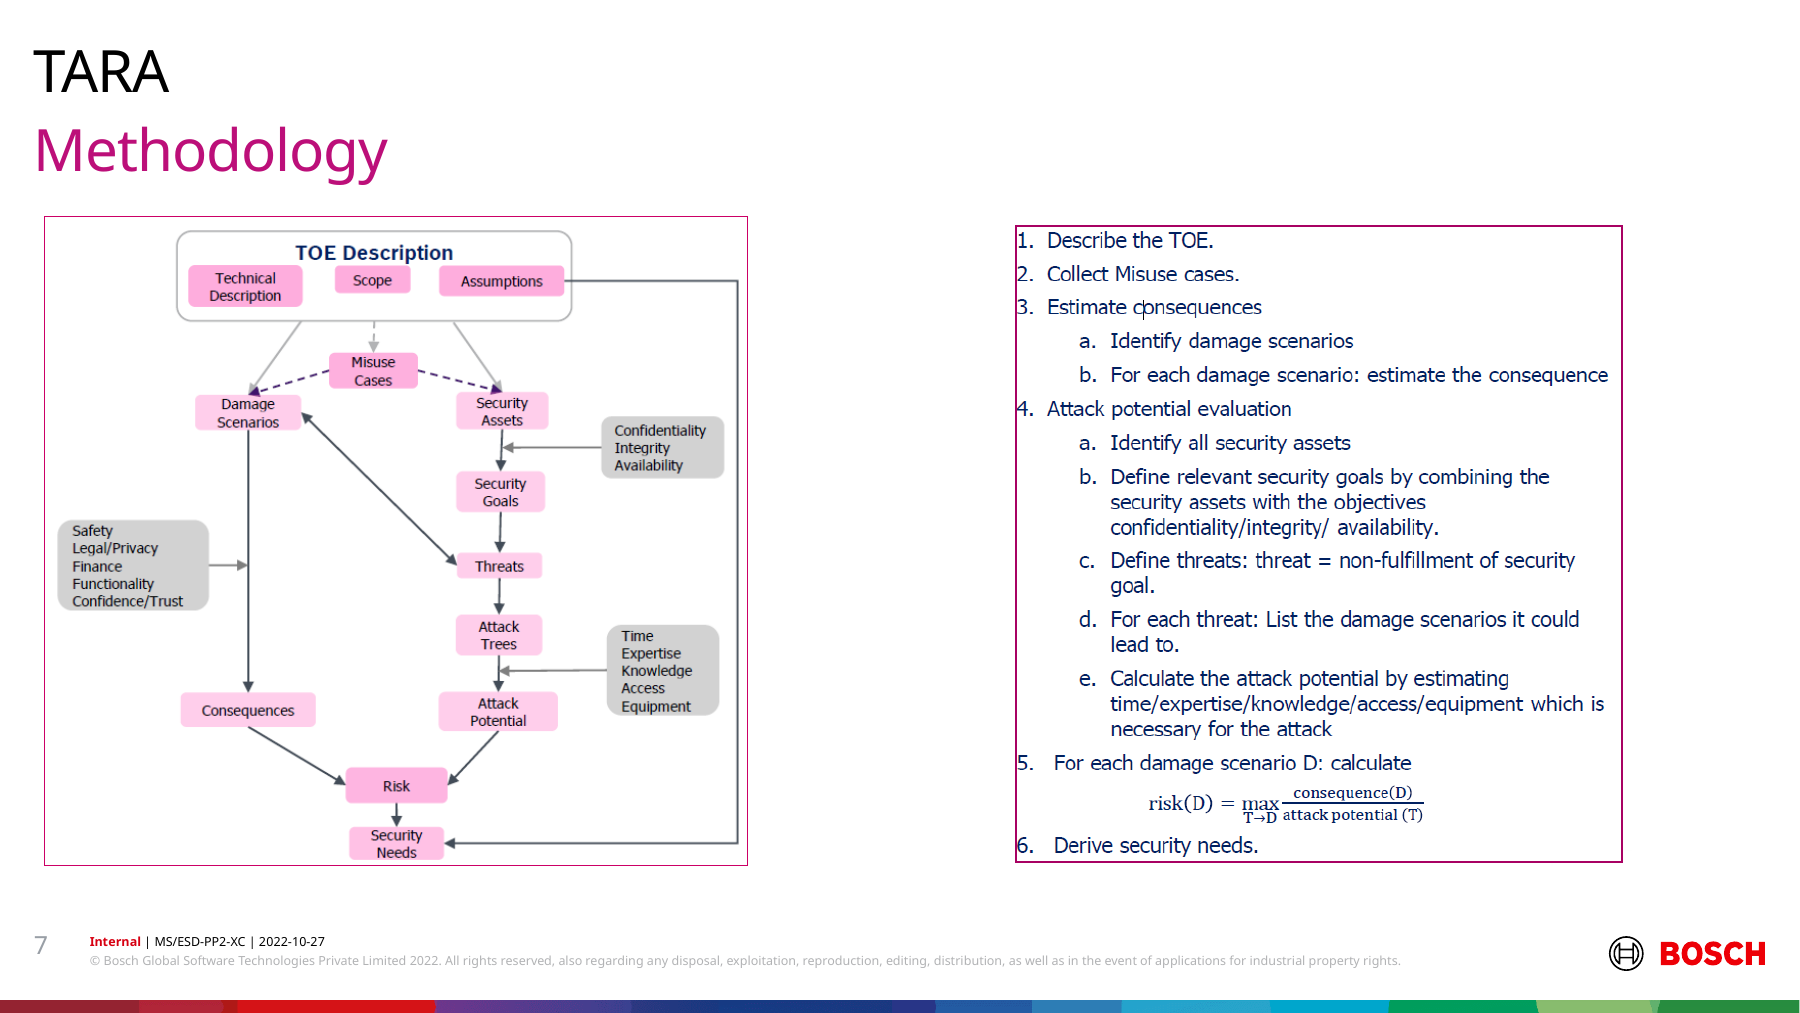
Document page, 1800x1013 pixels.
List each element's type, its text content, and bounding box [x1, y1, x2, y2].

title Methodology [33, 122, 1766, 186]
picture [44, 216, 748, 866]
picture [0, 1000, 1270, 1013]
picture [1388, 1000, 1800, 1013]
picture [1008, 216, 1633, 866]
slide_number 7 [33, 929, 81, 997]
list TARA [33, 42, 1766, 107]
